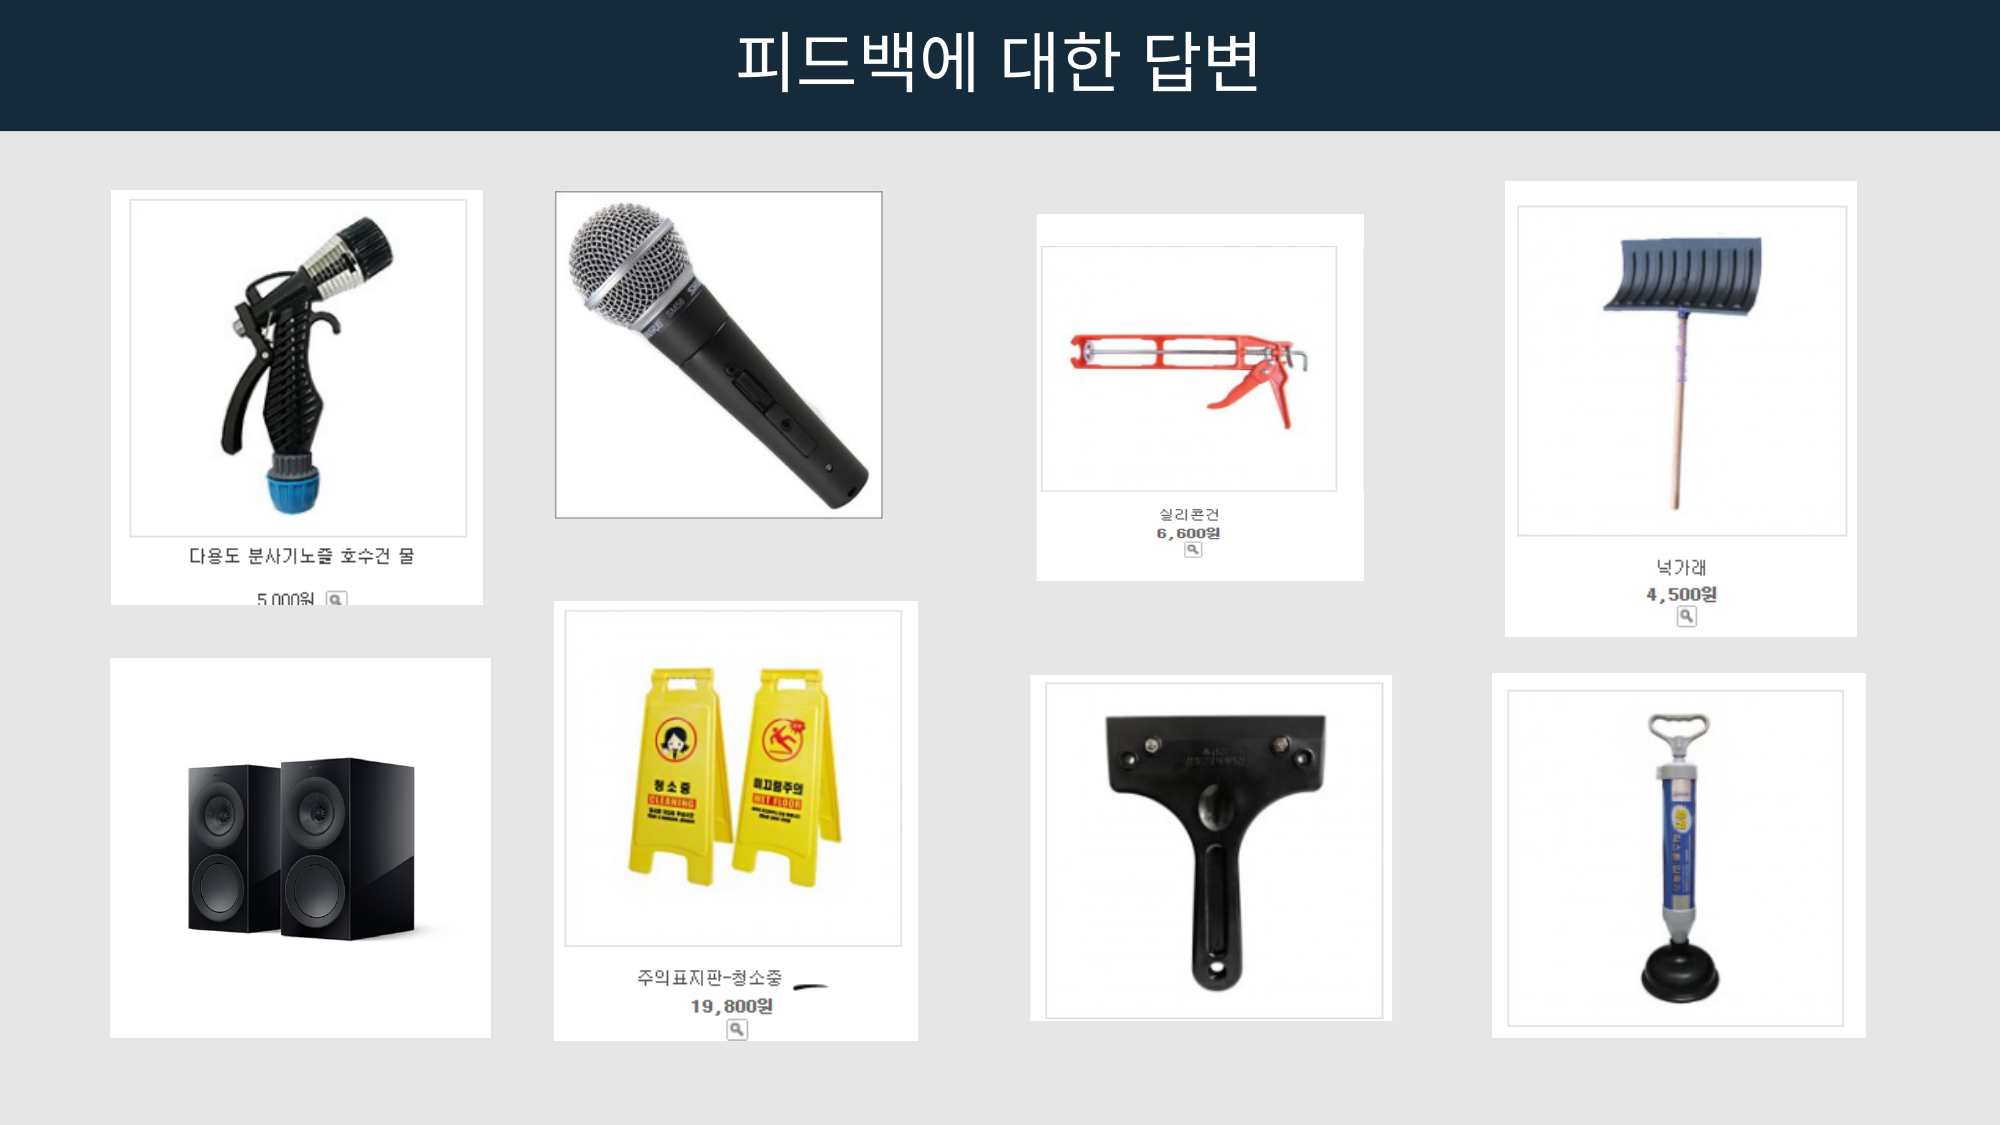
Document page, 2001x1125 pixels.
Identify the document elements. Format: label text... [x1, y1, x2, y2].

picture [111, 190, 483, 605]
picture [110, 658, 491, 1038]
text_box [0, 0, 2000, 132]
picture [1036, 214, 1364, 583]
picture [1504, 181, 1857, 637]
text_box 피드백에 대한 답변 [720, 13, 1280, 109]
picture [1030, 675, 1393, 1021]
picture [1491, 673, 1866, 1038]
picture [554, 601, 918, 1041]
picture [554, 190, 884, 521]
